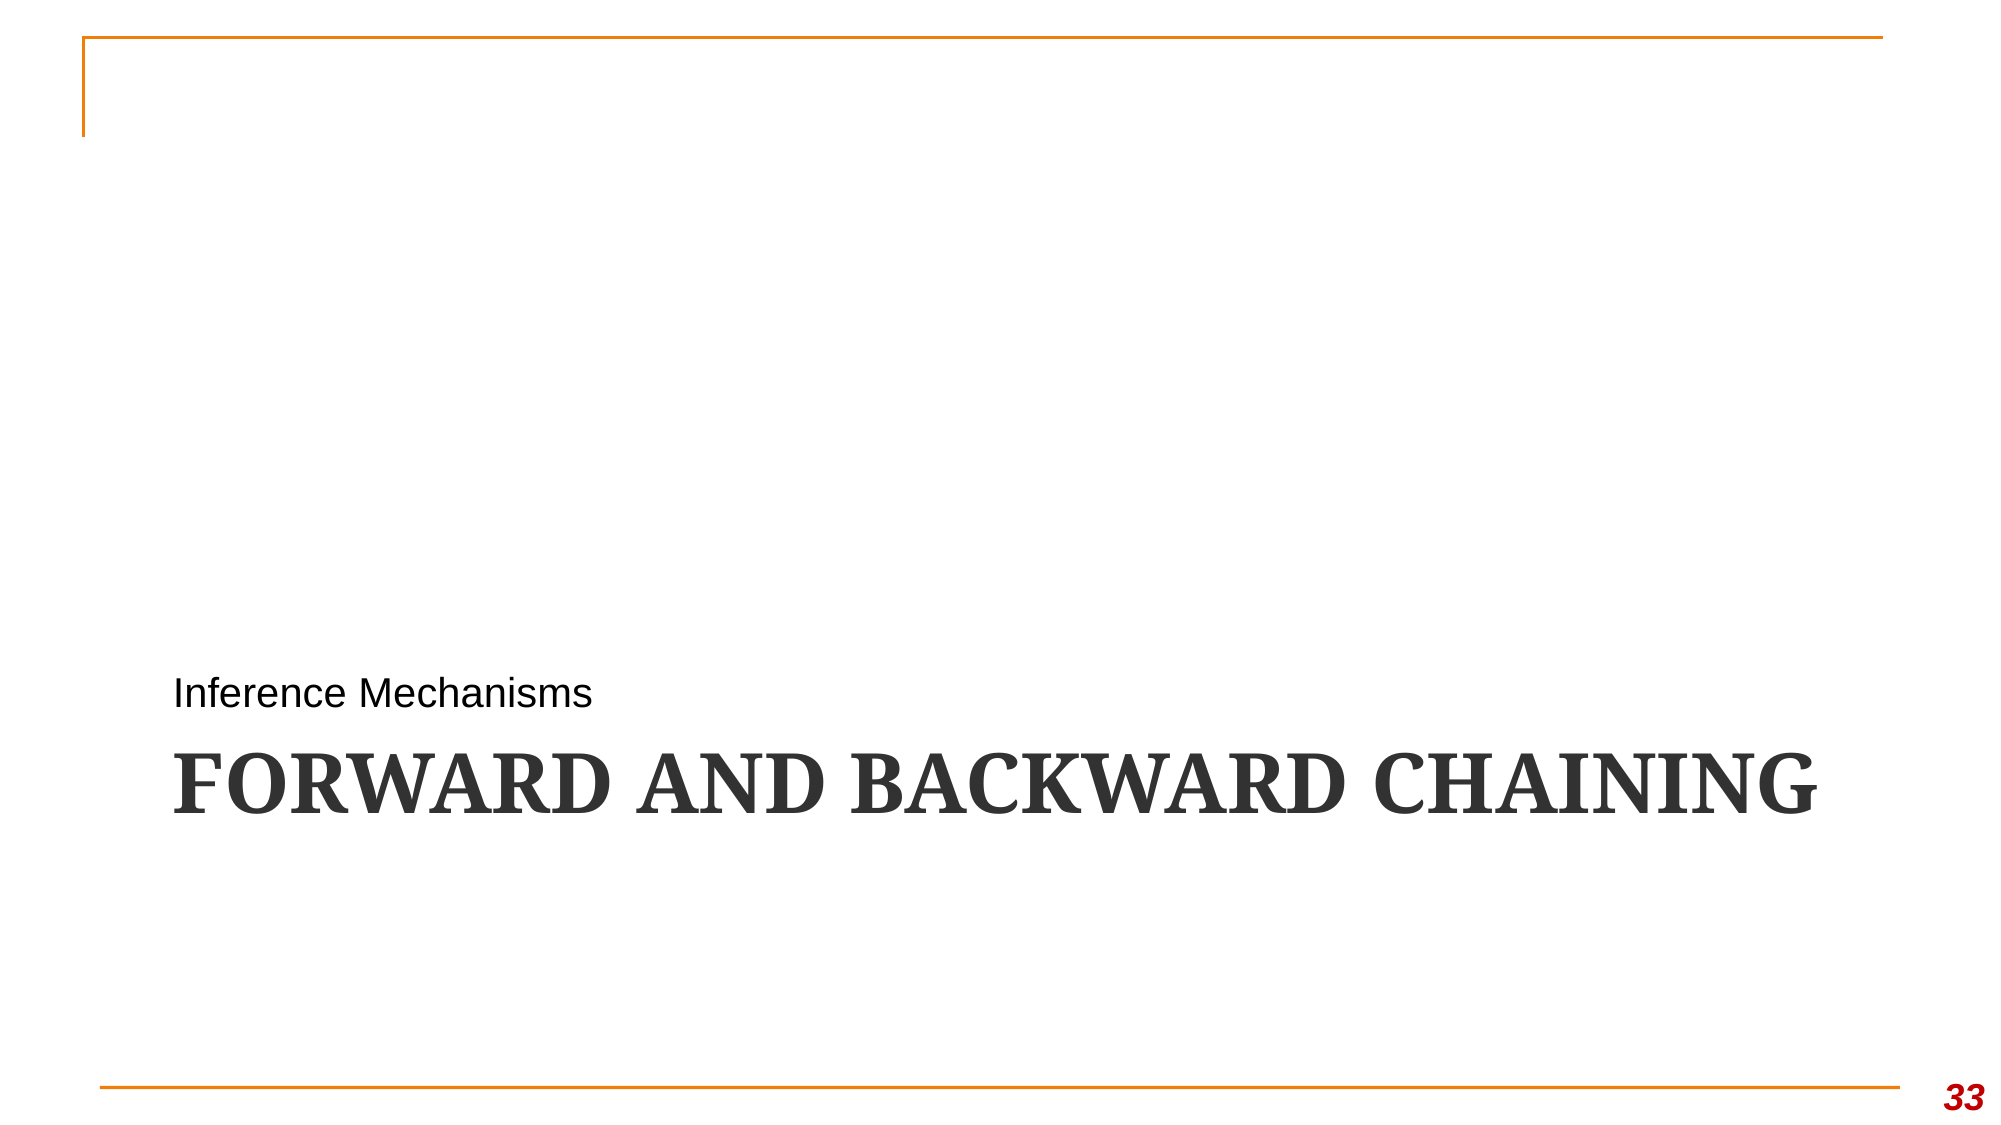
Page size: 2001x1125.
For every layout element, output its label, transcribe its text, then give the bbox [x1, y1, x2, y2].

title forward and backward chaining [157, 723, 1858, 947]
slide_number 33 [1883, 1050, 2000, 1125]
list Inference Mechanisms [157, 476, 1858, 723]
